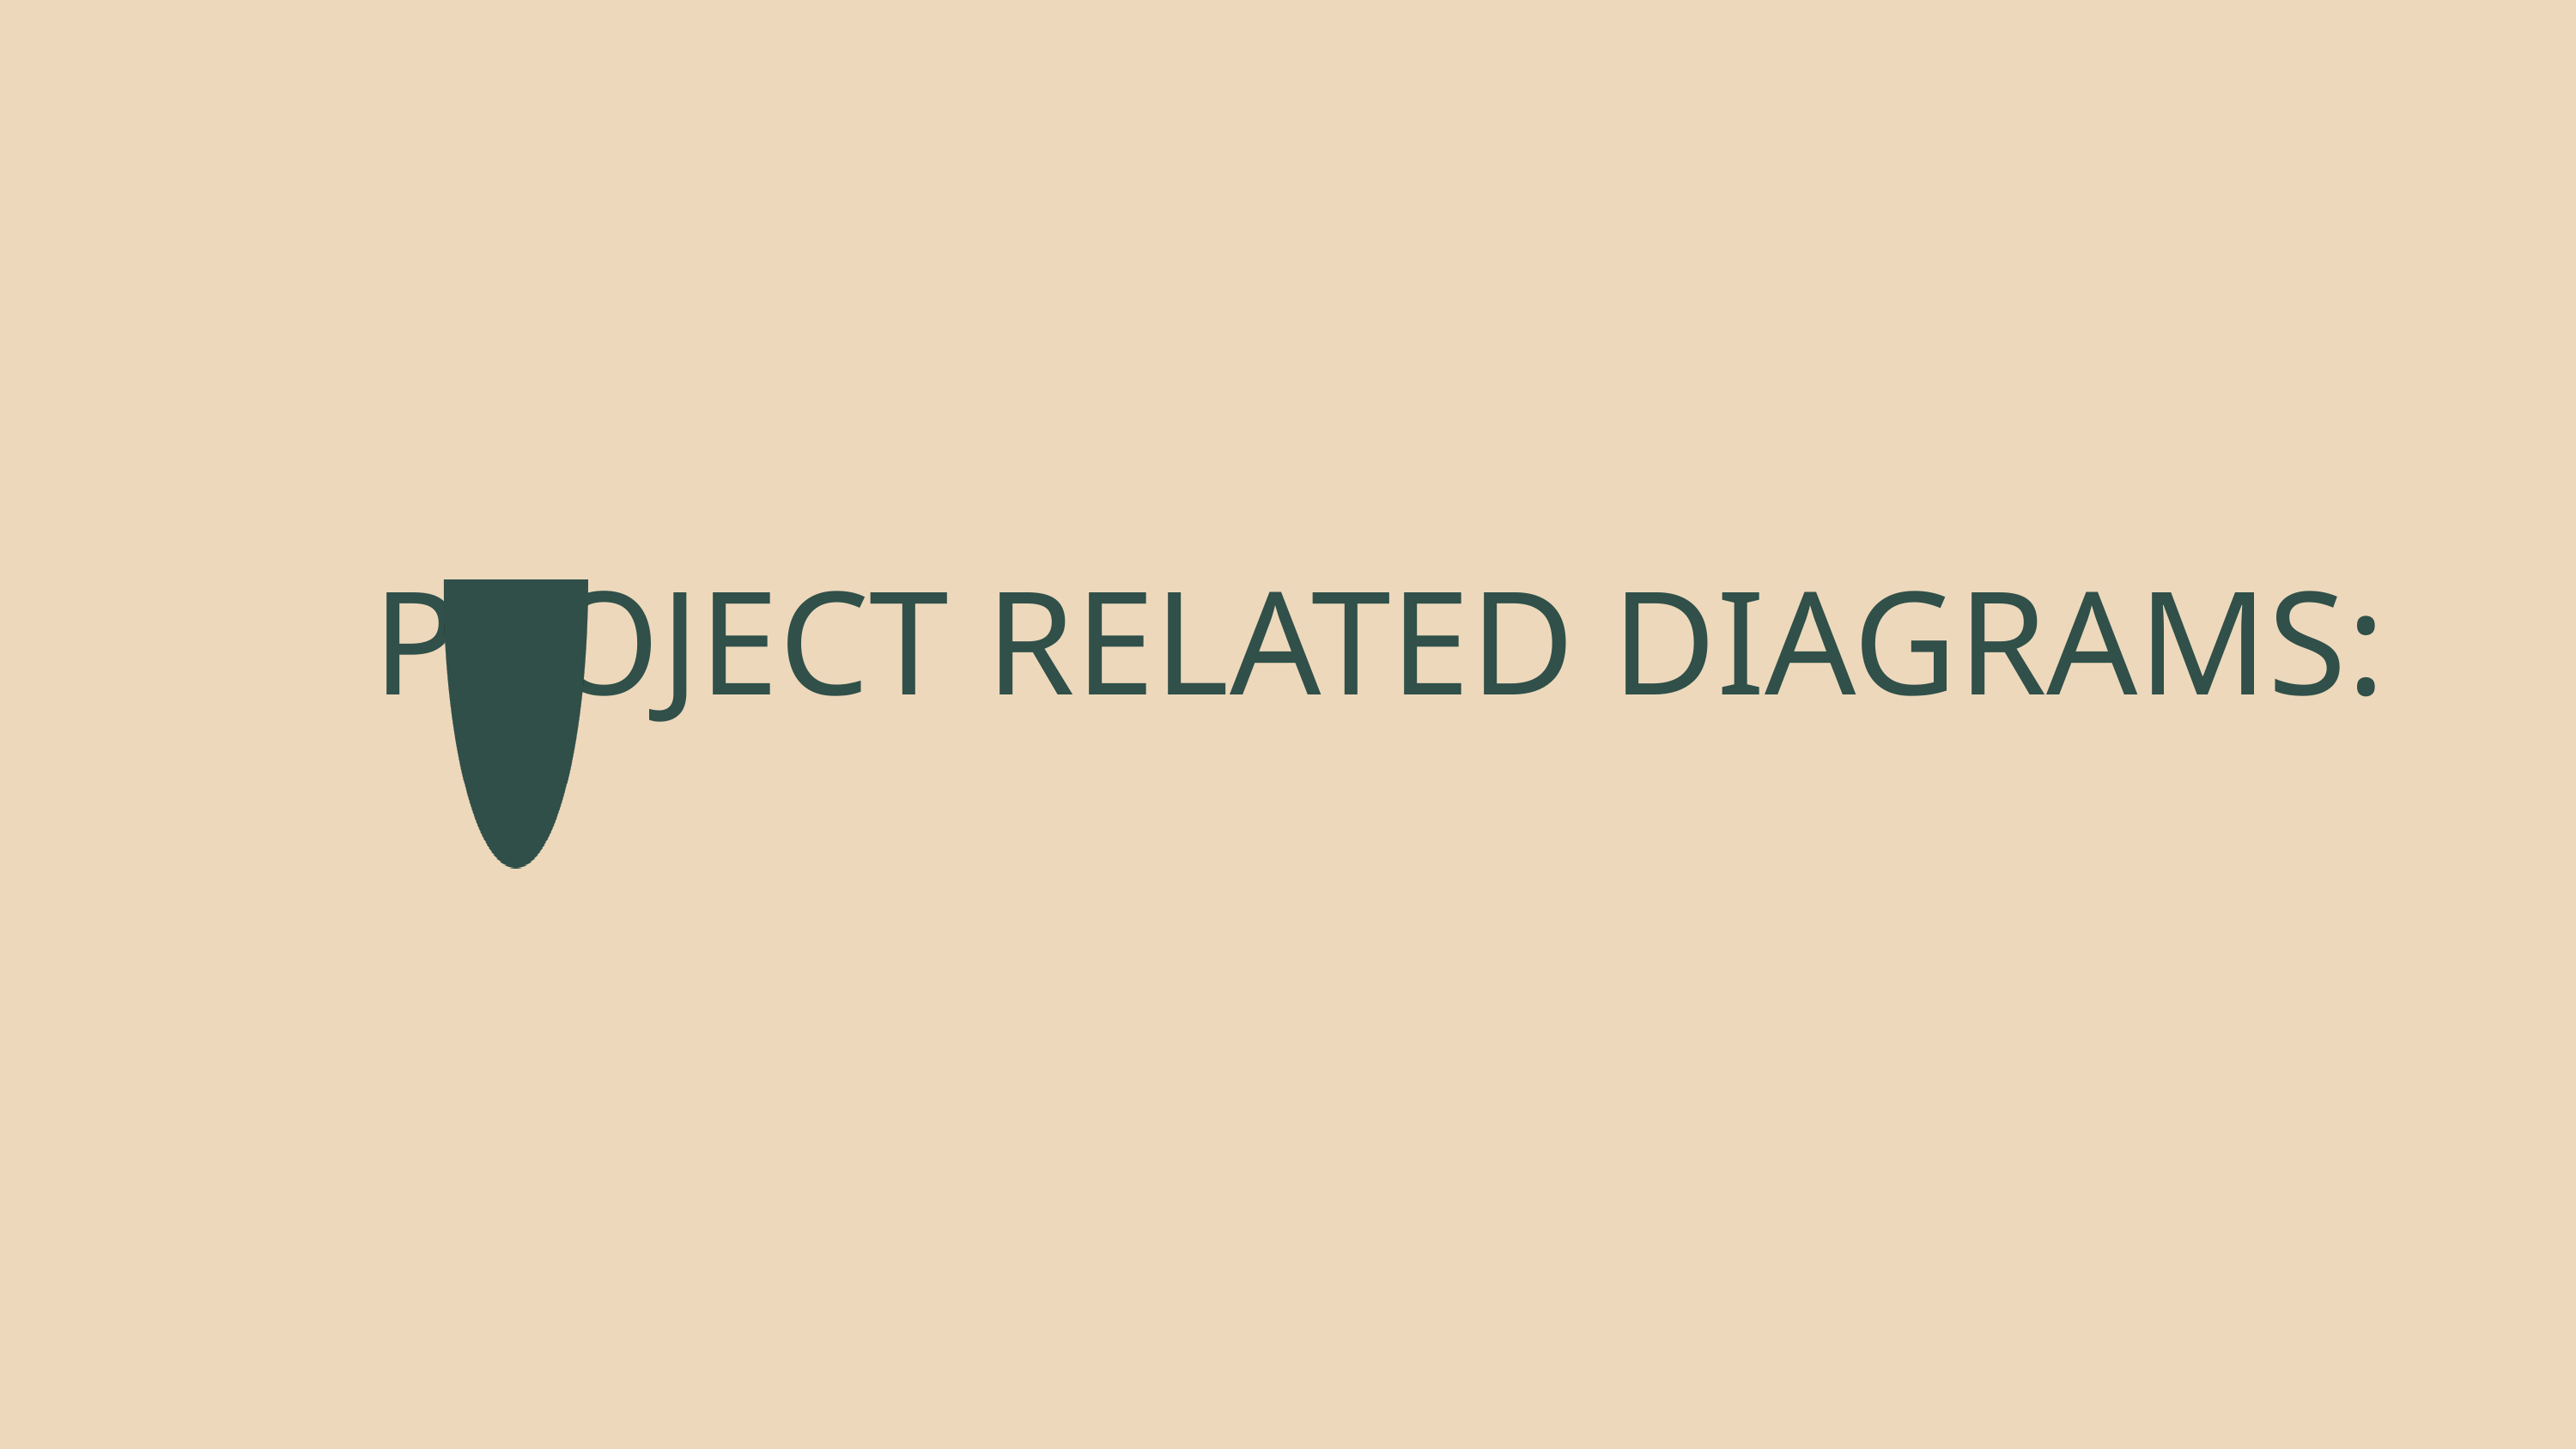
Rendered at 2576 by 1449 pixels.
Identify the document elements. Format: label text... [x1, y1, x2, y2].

text_box PROJECT RELATED DIAGRAMS: [328, 551, 2432, 724]
text_box [443, 579, 588, 869]
